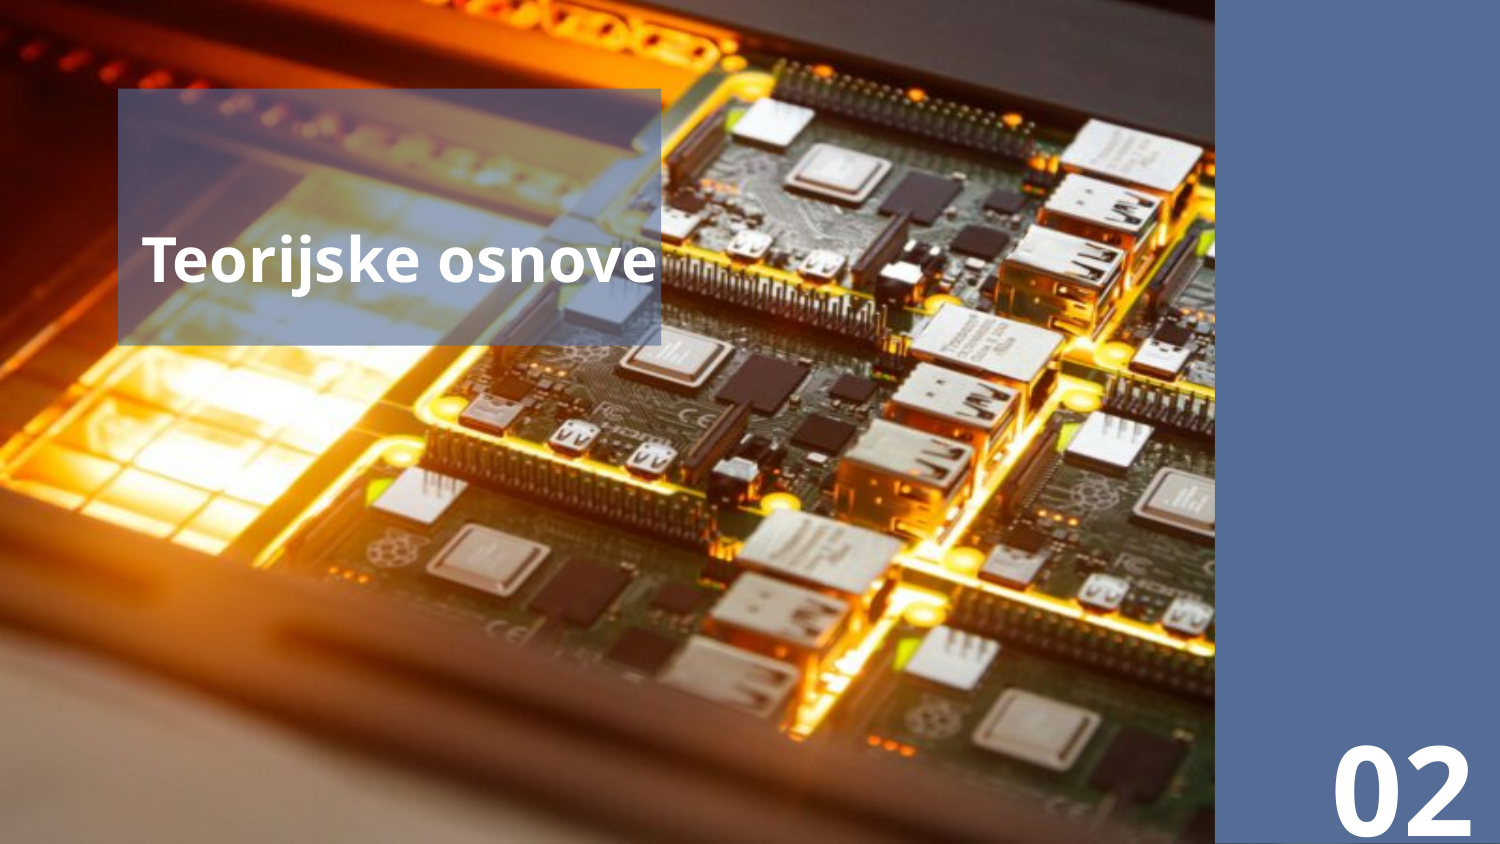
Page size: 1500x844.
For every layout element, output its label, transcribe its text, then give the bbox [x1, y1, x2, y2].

text_box [1214, 0, 1500, 844]
text_box [118, 88, 662, 346]
title 02 [1204, 738, 1490, 834]
picture [0, 0, 1214, 844]
title Teorijske osnove [126, 214, 689, 310]
